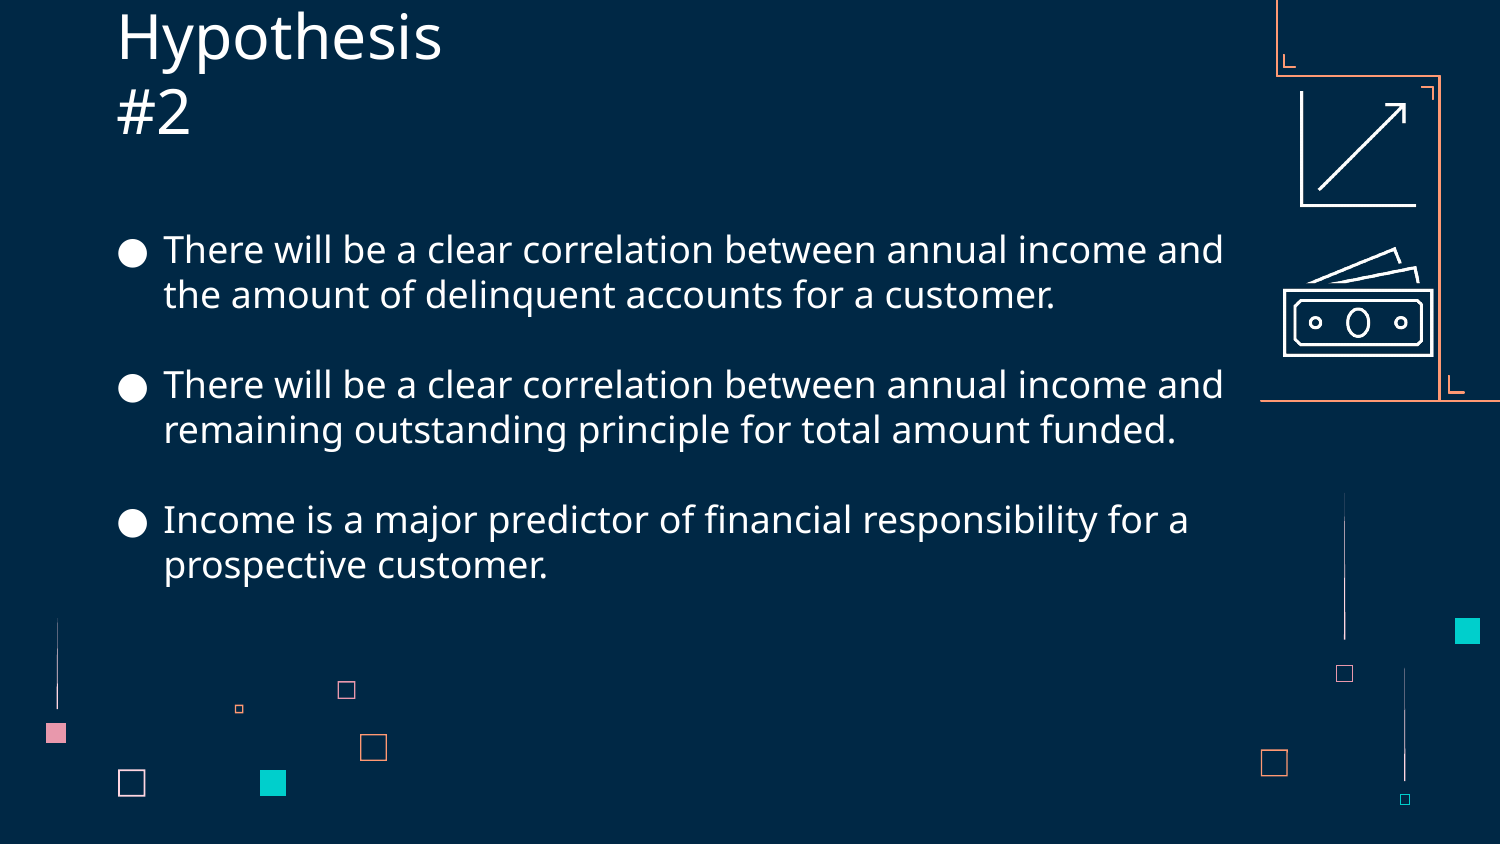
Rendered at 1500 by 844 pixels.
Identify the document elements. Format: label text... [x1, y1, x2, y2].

list There will be a clear correlation between annual income and the amount of delinquent accounts for a customer. There will be a clear correlation between annual income and remaining outstanding principle for total amount funded. Income is a major predictor of financial responsibility for a prospective customer. [101, 211, 1296, 555]
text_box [1260, 0, 1500, 402]
picture [1276, 67, 1441, 384]
title Hypothesis #2 [101, 67, 543, 163]
